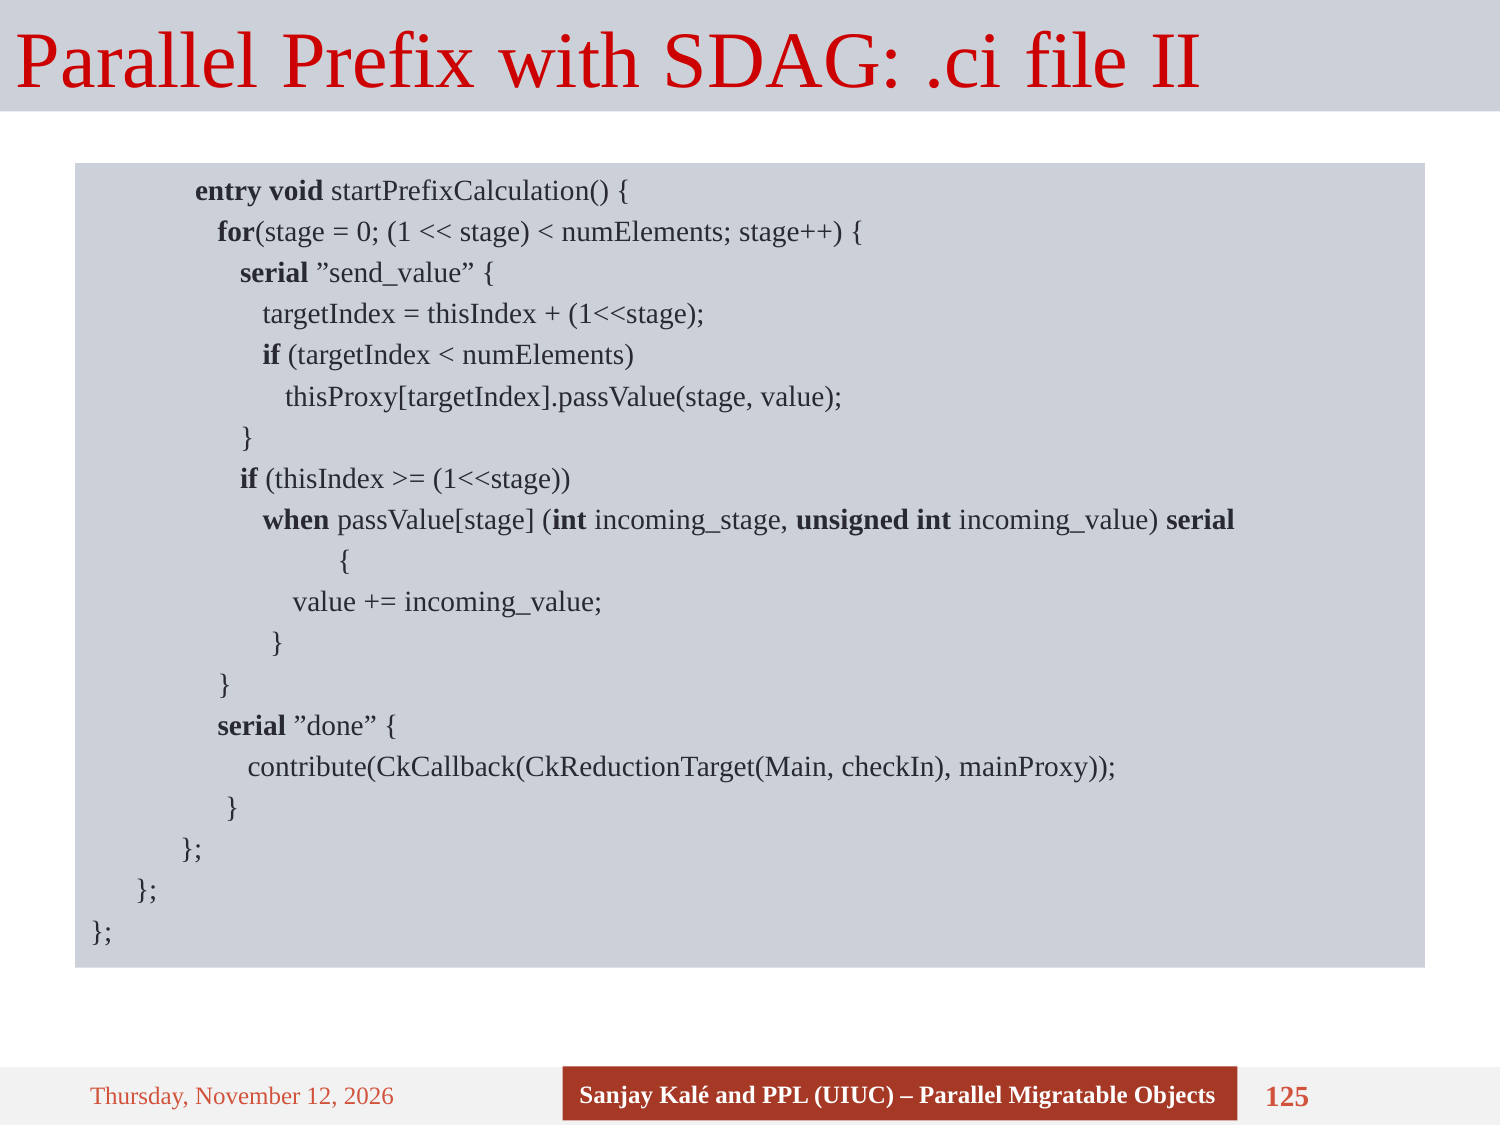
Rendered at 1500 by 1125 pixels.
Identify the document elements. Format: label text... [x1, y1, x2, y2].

list entry void startPrefixCalculation() { for(stage = 0; (1 << stage) < numElements; stage++) { serial ”send_value” { targetIndex = thisIndex + (1<<stage); if (targetIndex < numElements) thisProxy[targetIndex].passValue(stage, value); } if (thisIndex >= (1<<stage)) when passValue[stage] (int incoming_stage, unsigned int incoming_value) serial { value += incoming_value; } } serial ”done” { contribute(CkCallback(CkReductionTarget(Main, checkIn), mainProxy)); } }; }; }; [75, 163, 1425, 968]
slide_number 125 [1250, 1067, 1425, 1122]
footer Sanjay Kalé and PPL (UIUC) – Parallel Migratable Objects [562, 1066, 1238, 1121]
title Parallel Prefix with SDAG: .ci file II [0, 0, 1500, 112]
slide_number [75, 1067, 550, 1122]
